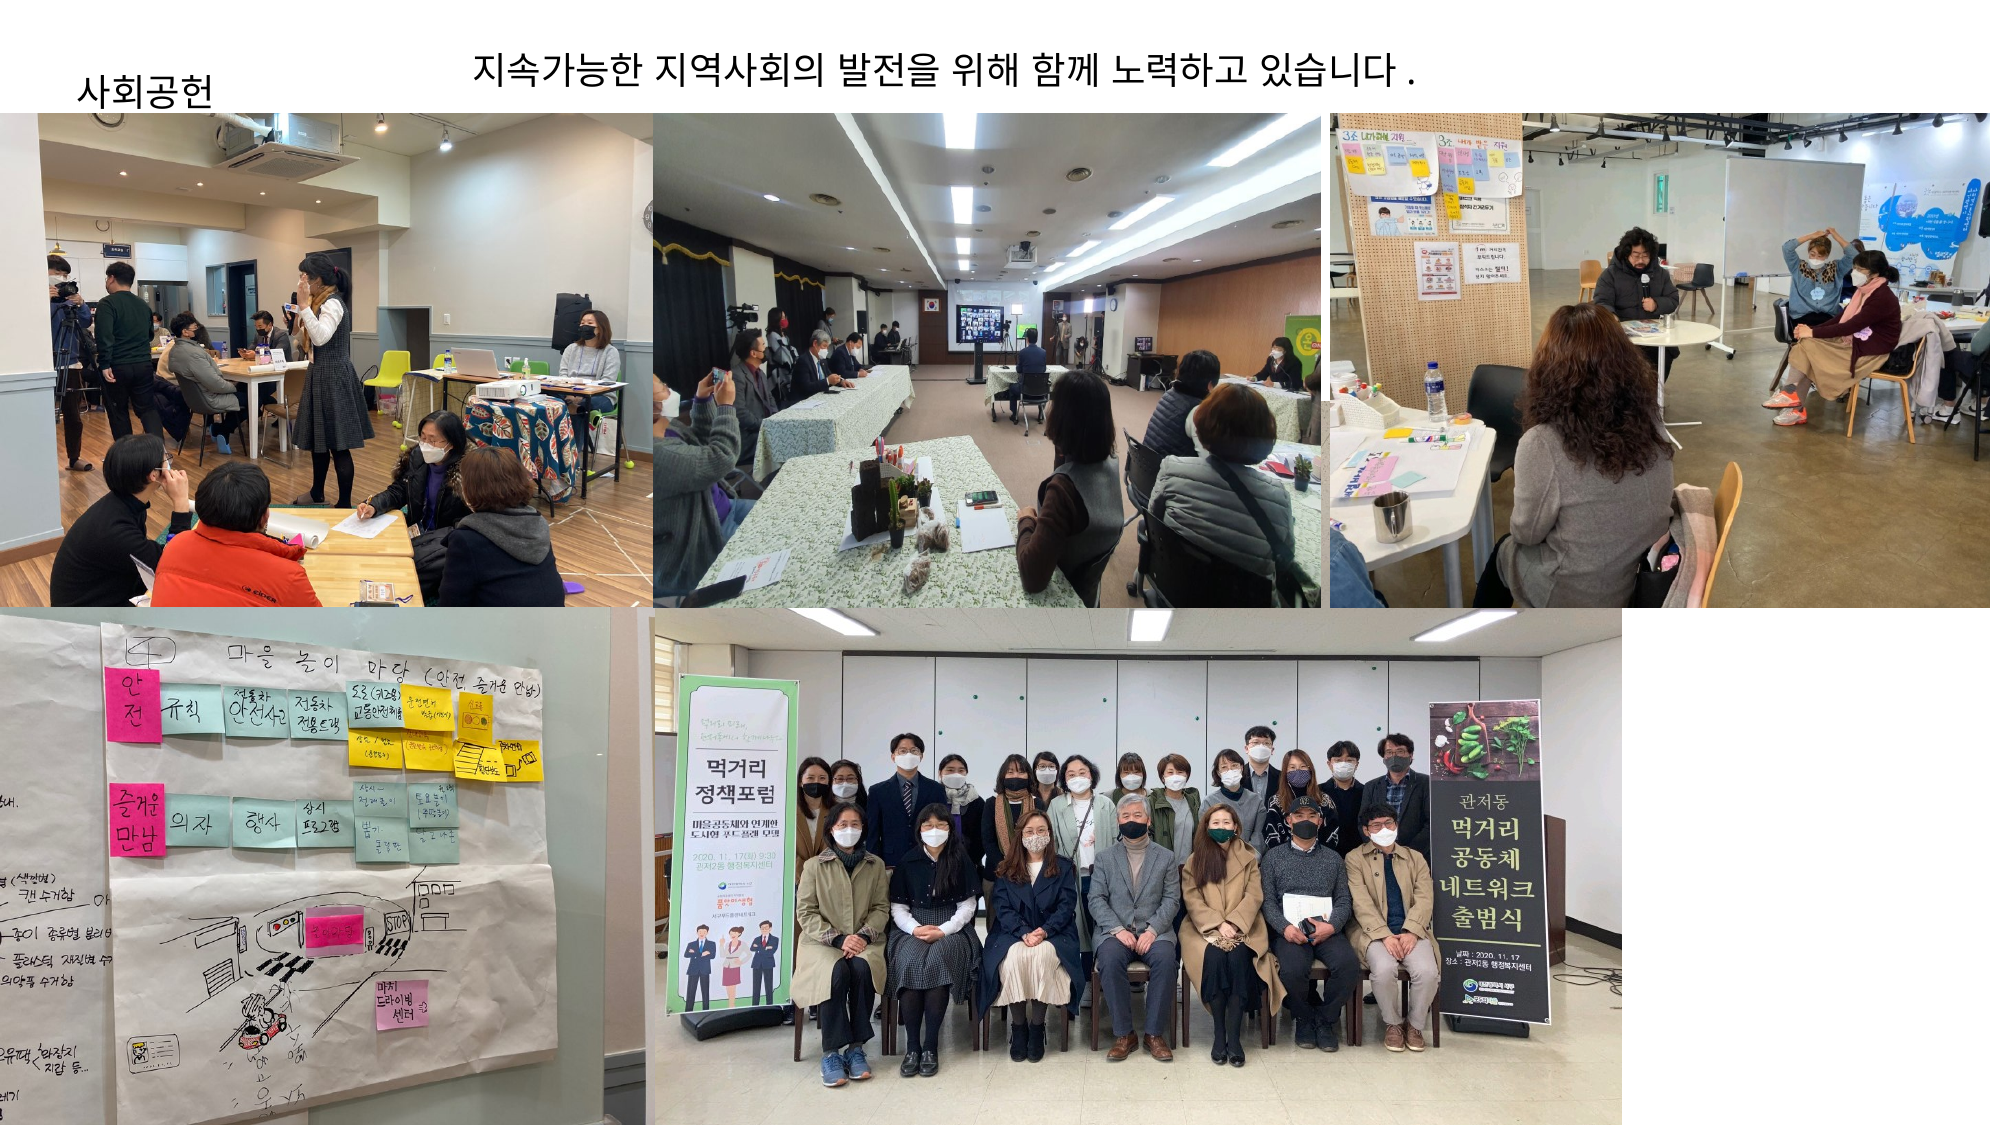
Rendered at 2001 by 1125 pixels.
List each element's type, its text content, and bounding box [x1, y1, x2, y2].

text_box 지속가능한 지역사회의 발전을 위해 함께 노력하고 있습니다. [457, 39, 1728, 99]
picture [0, 113, 1990, 1125]
text_box 사회공헌 [62, 62, 383, 113]
